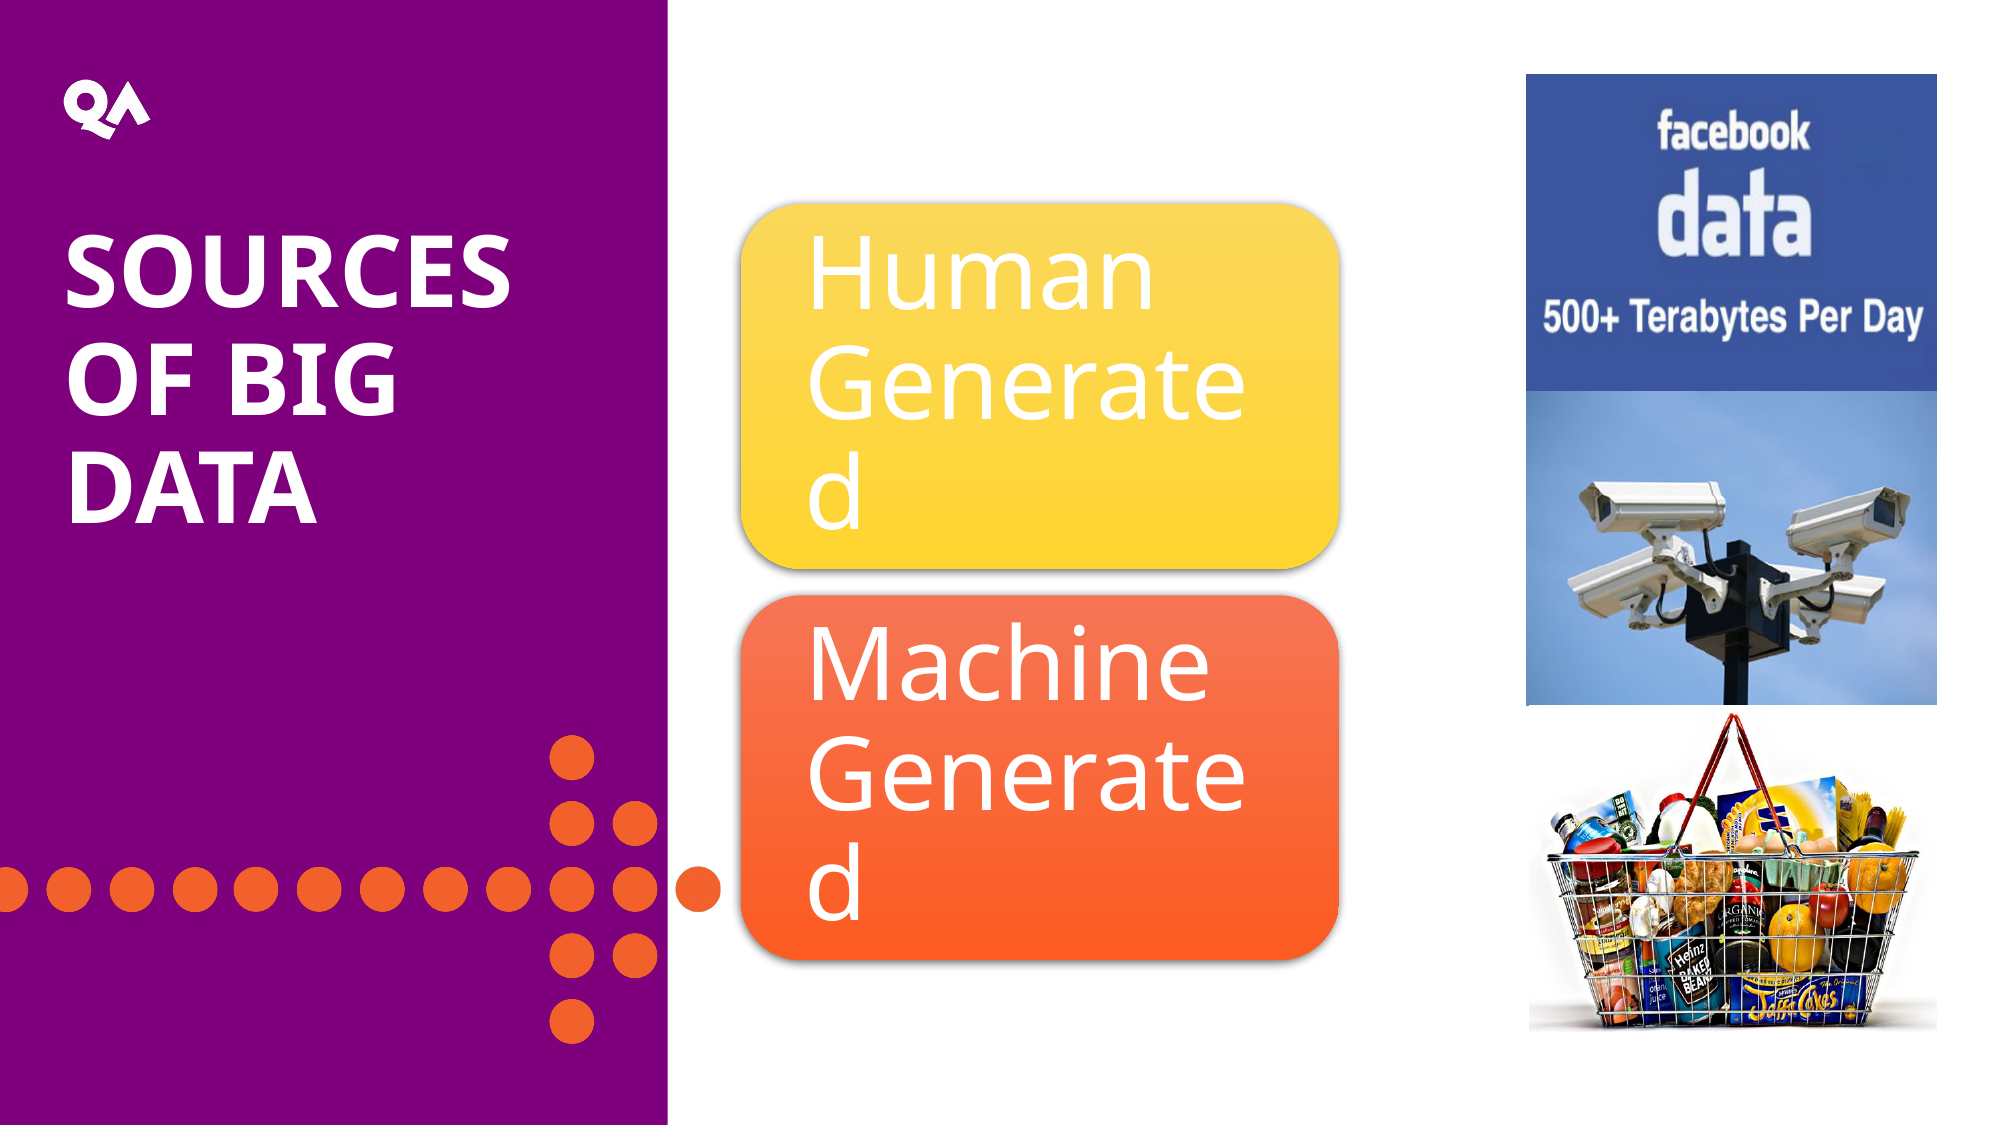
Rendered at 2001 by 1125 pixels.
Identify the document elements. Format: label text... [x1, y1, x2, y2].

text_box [740, 74, 1937, 1032]
picture [0, 735, 722, 1044]
picture [53, 67, 161, 143]
list Sources of Big Data [63, 221, 628, 673]
